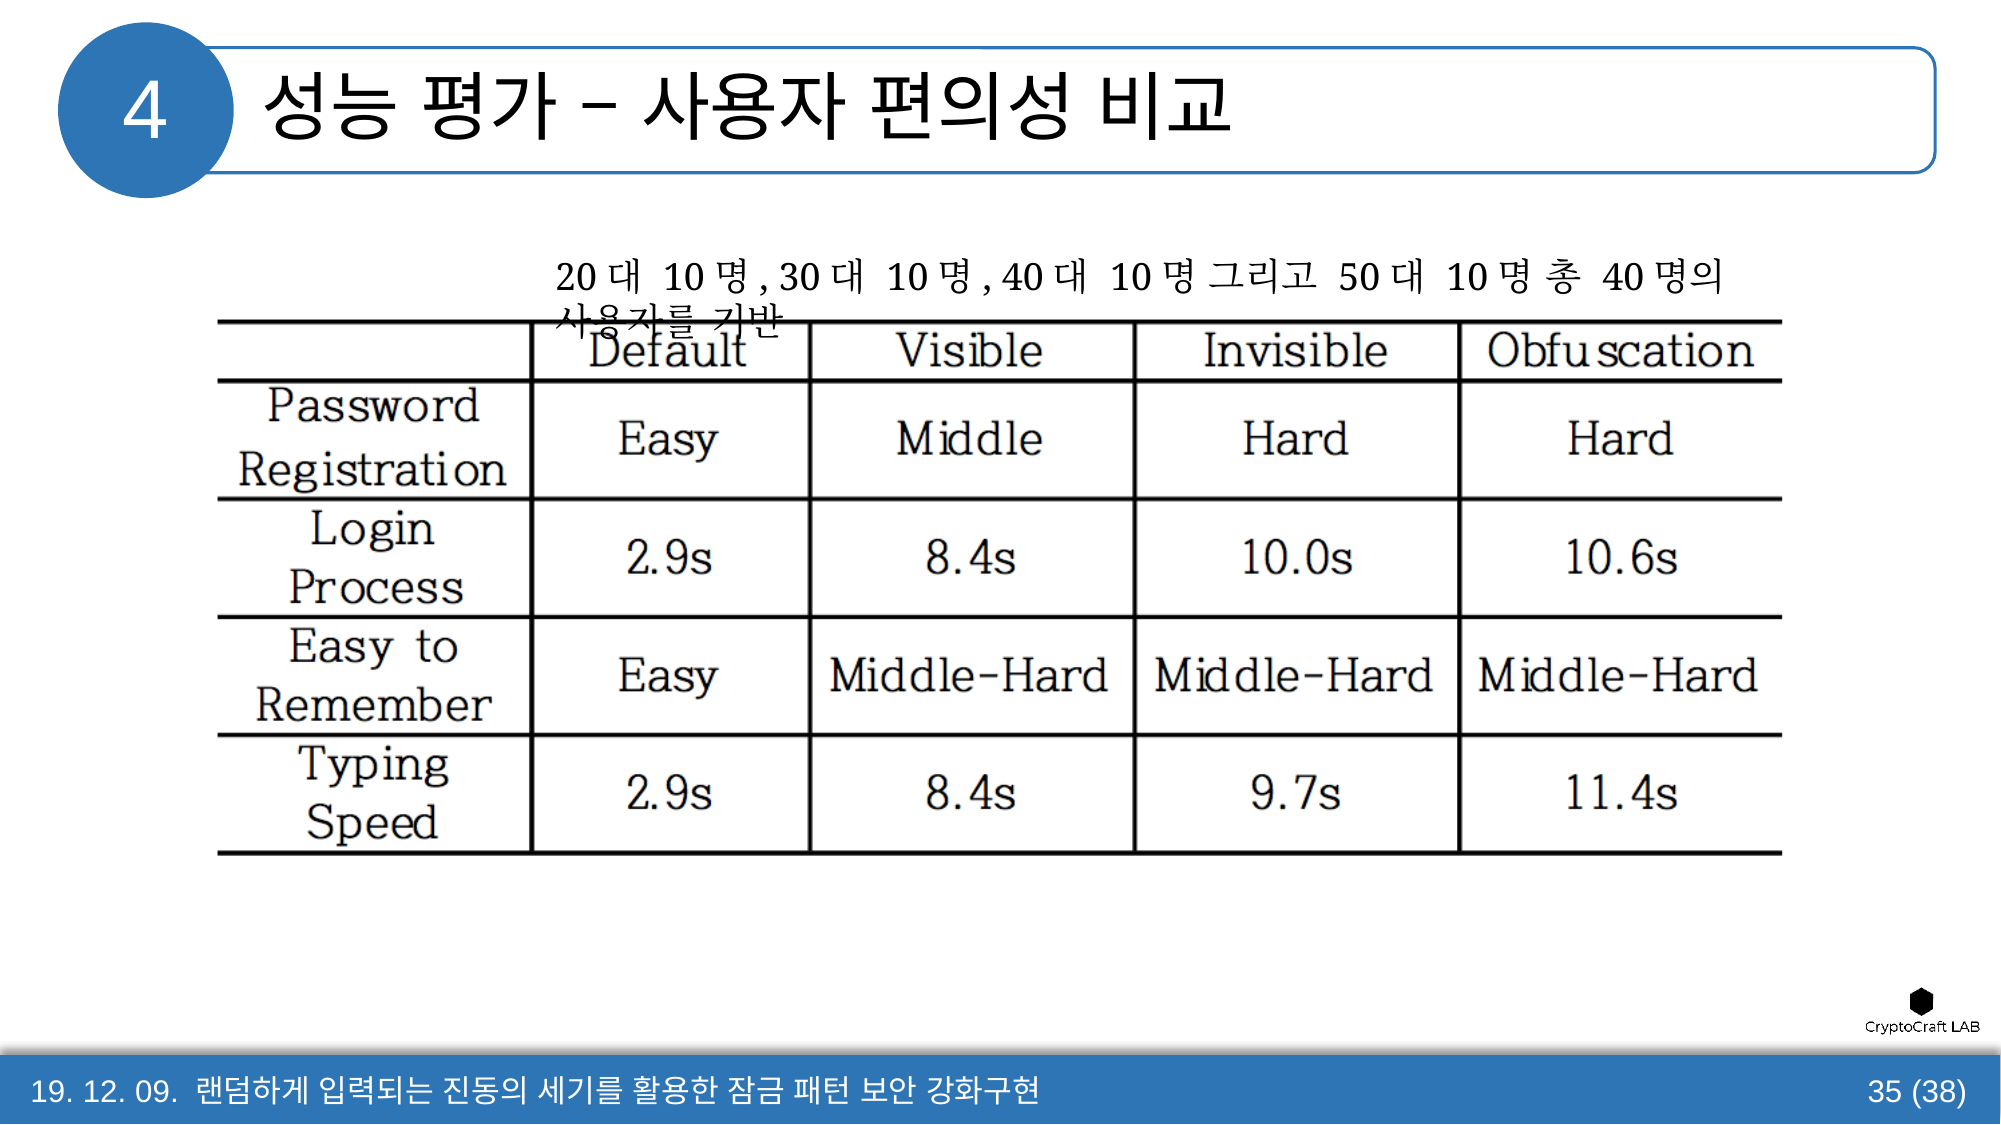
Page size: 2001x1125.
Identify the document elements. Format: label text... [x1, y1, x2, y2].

picture [1856, 978, 1989, 1044]
picture [199, 297, 1801, 880]
title 성능 평가 – 사용자 편의성 비교 [246, 50, 1936, 170]
list 4 [101, 66, 191, 156]
text_box 20대 10명, 30대 10명, 40대 10명 그리고 50대 10명 총 40명의 사용자를 기반 [540, 245, 1841, 350]
